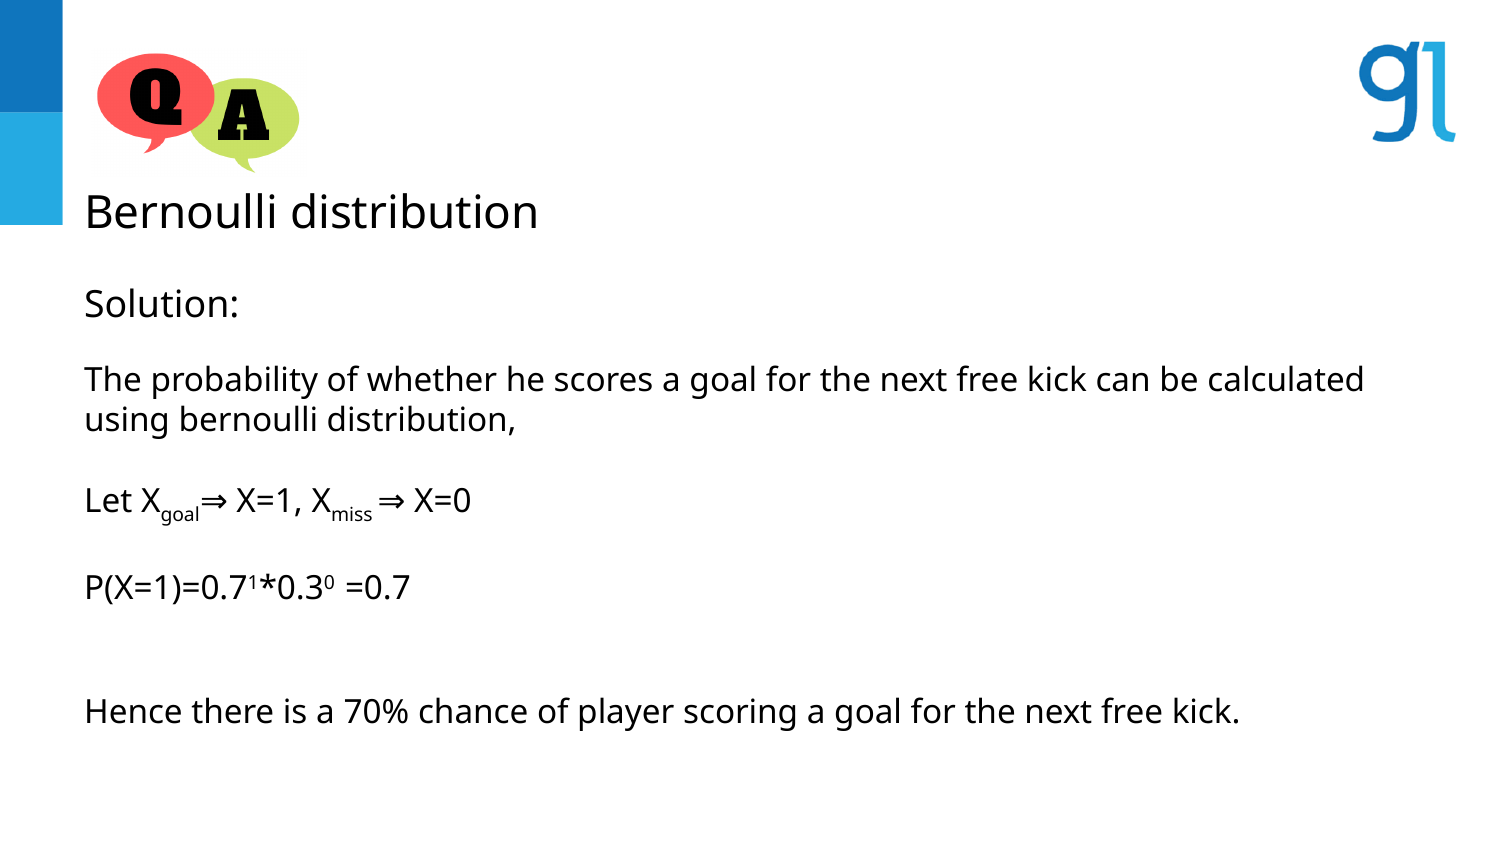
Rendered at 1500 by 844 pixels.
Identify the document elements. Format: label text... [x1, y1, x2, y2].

picture [1331, 17, 1482, 167]
subtitle Bernoulli distribution [69, 159, 946, 225]
picture [91, 48, 307, 159]
list Solution: The probability of whether he scores a goal for the next free kick can be calculated using bernoulli distribution, Let Xgoal⇒ X=1, Xmiss ⇒ X=0 P(X=1)=0.71*0.30 =0.7 Hence there is a 70% chance of player scoring a goal for the next free kick. [69, 257, 1448, 741]
